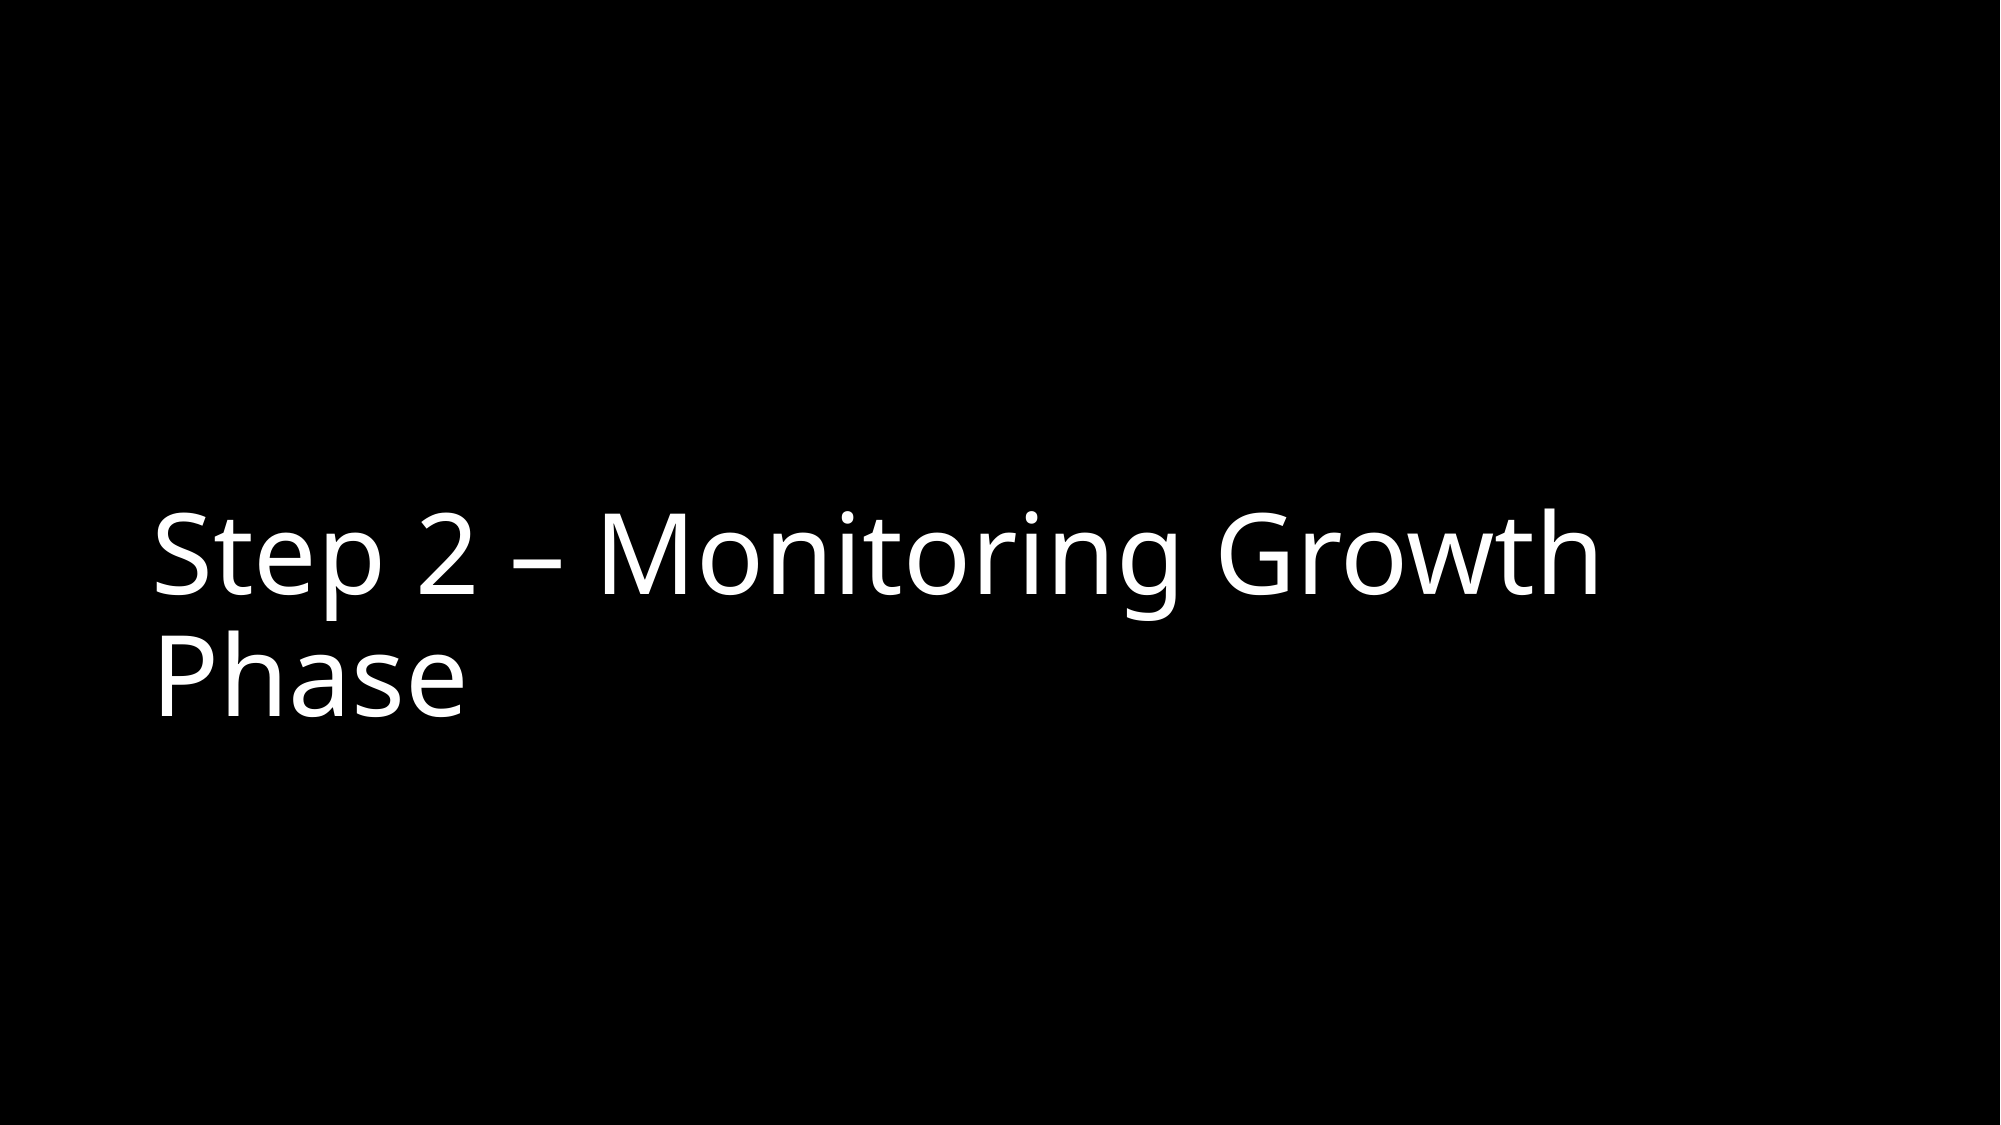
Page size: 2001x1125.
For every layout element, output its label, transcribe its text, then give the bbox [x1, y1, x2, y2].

title Step 2 – Monitoring Growth Phase [136, 280, 1862, 749]
